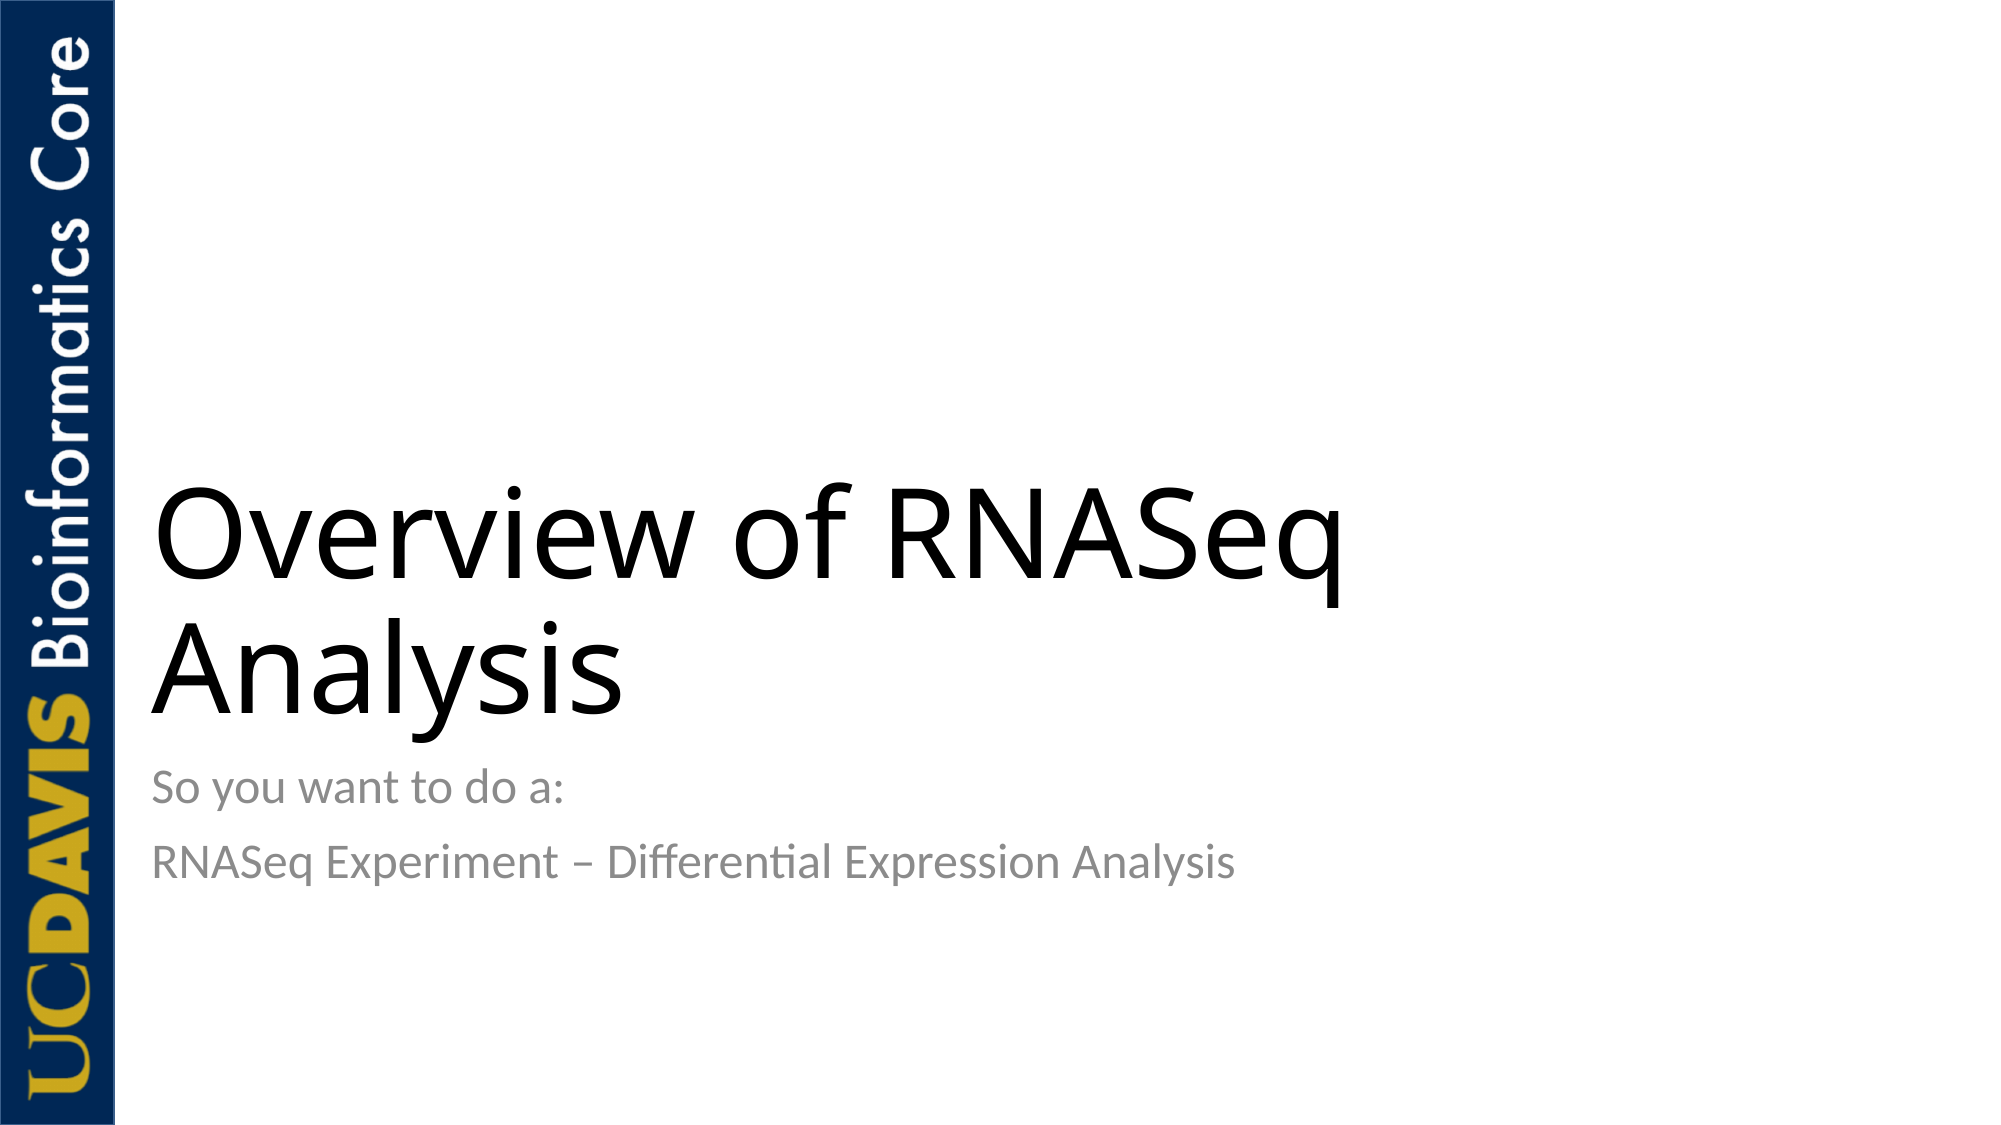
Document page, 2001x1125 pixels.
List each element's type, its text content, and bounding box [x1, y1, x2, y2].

picture [8, 0, 112, 1121]
title Overview of RNASeq Analysis [136, 280, 1862, 749]
list So you want to do a: RNASeq Experiment – Differential Expression Analysis [136, 752, 1862, 999]
